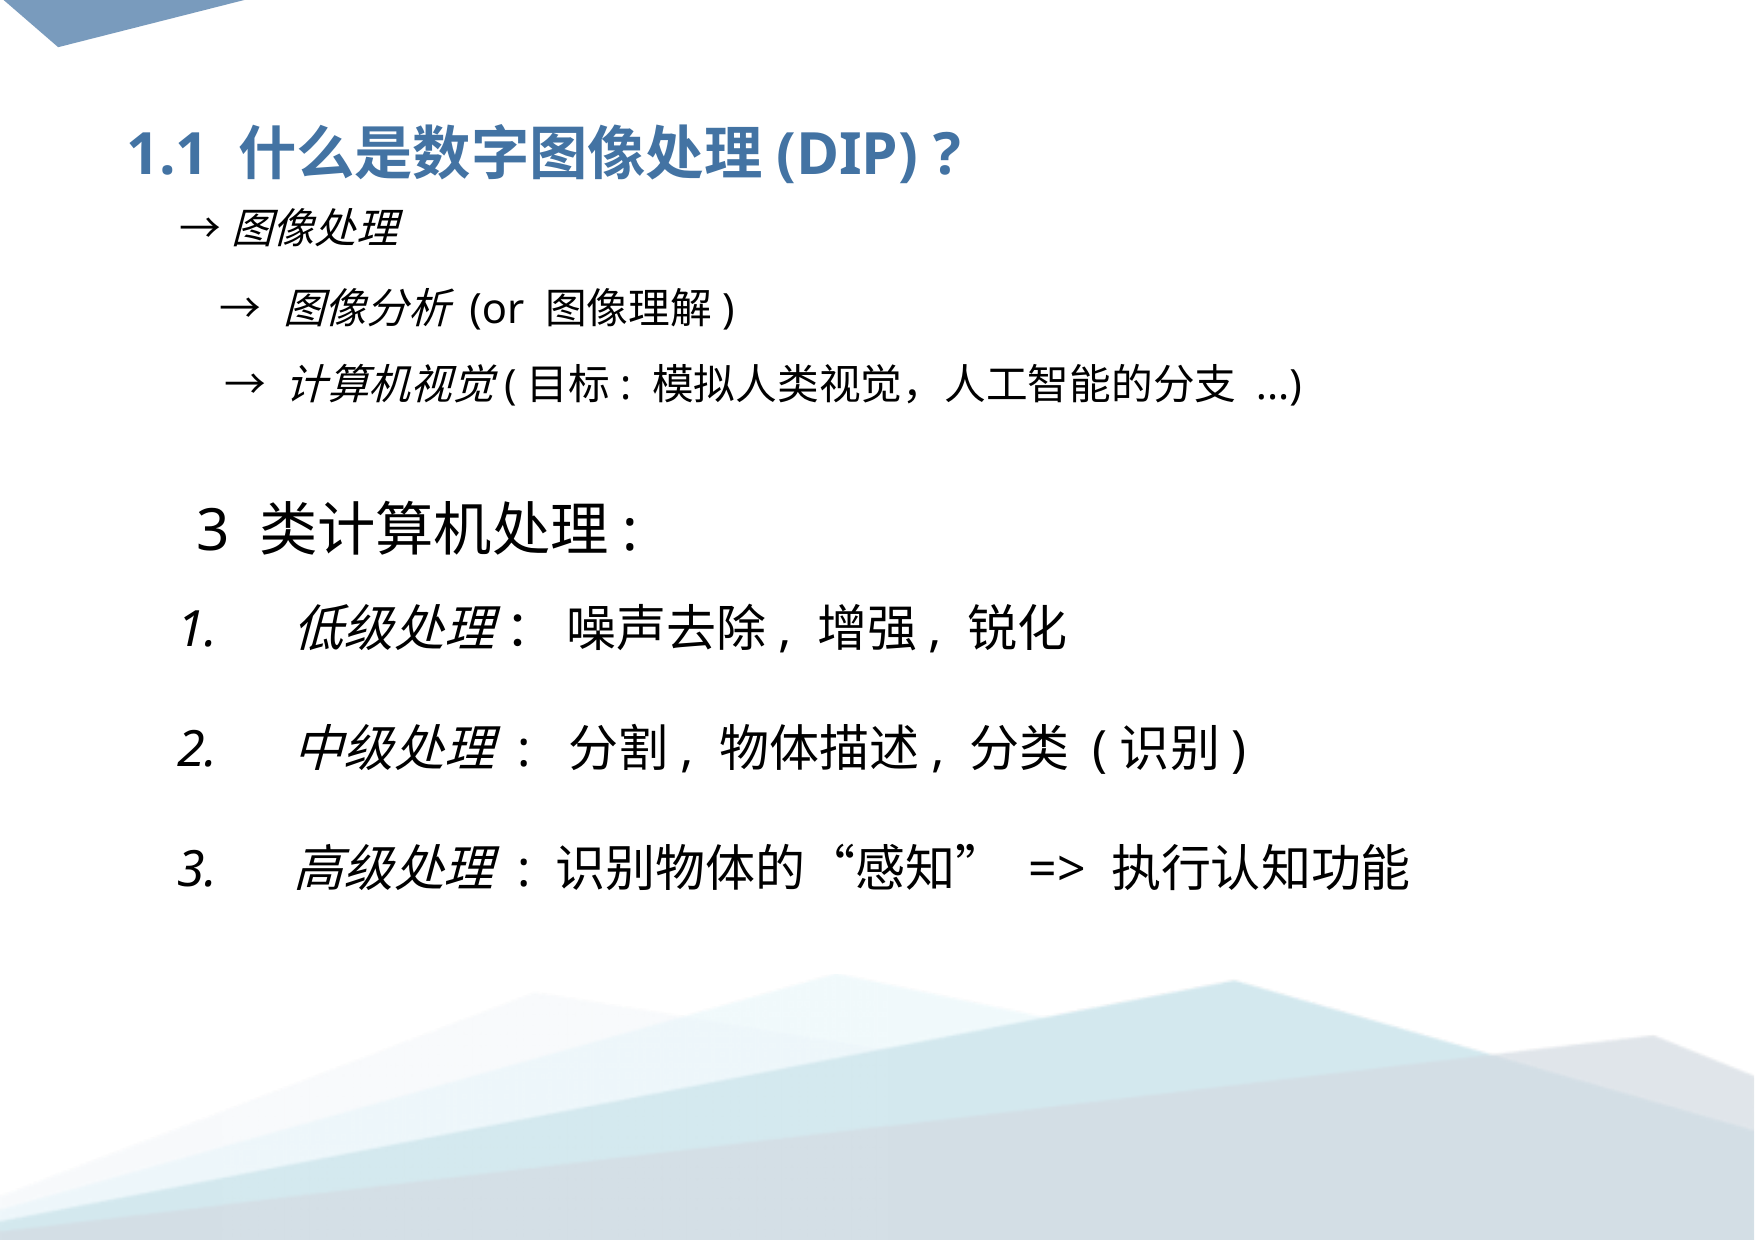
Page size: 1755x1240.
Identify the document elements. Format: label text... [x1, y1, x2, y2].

text_box 3 类计算机处理: [196, 527, 1277, 570]
text_box [3, 0, 245, 48]
text_box → 图像分析 (or 图像理解) [219, 292, 1316, 340]
text_box → 计算机视觉(目标: 模拟人类视觉，人工智能的分支 ...) [224, 368, 1303, 416]
text_box 1. 低级处理 ： 噪声去除, 增强, 锐化 2. 中级处理 : 分割, 物体描述, 分类 (识别) 3. 高级处理 : 识别物体的“感知” => 执行认知功能 [177, 595, 1634, 964]
text_box 1.1 什么是数字图像处理(DIP) ? [125, 147, 1608, 195]
text_box →图像处理 [179, 216, 723, 260]
picture [0, 974, 1755, 1240]
